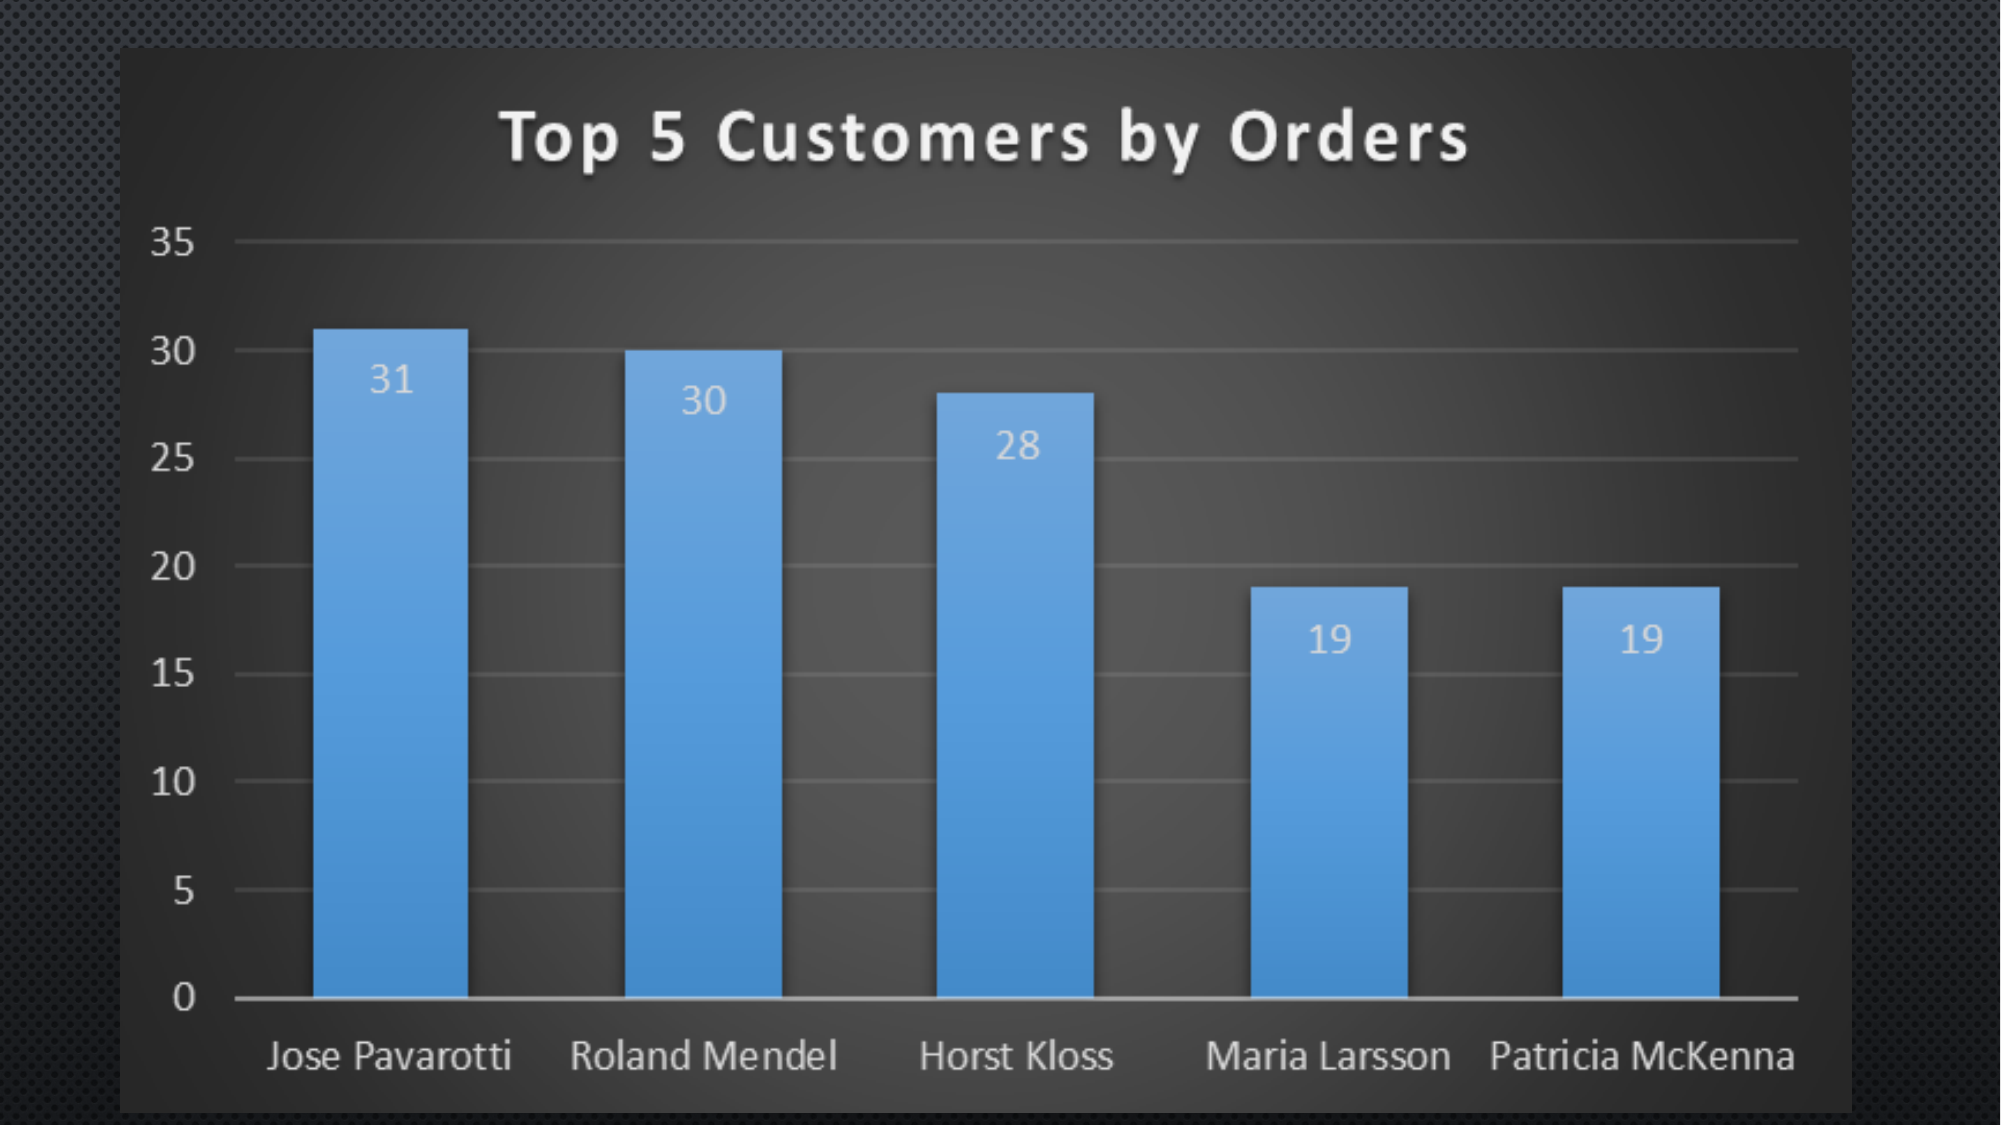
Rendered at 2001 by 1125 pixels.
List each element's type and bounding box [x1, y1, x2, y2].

list [119, 48, 1852, 1113]
